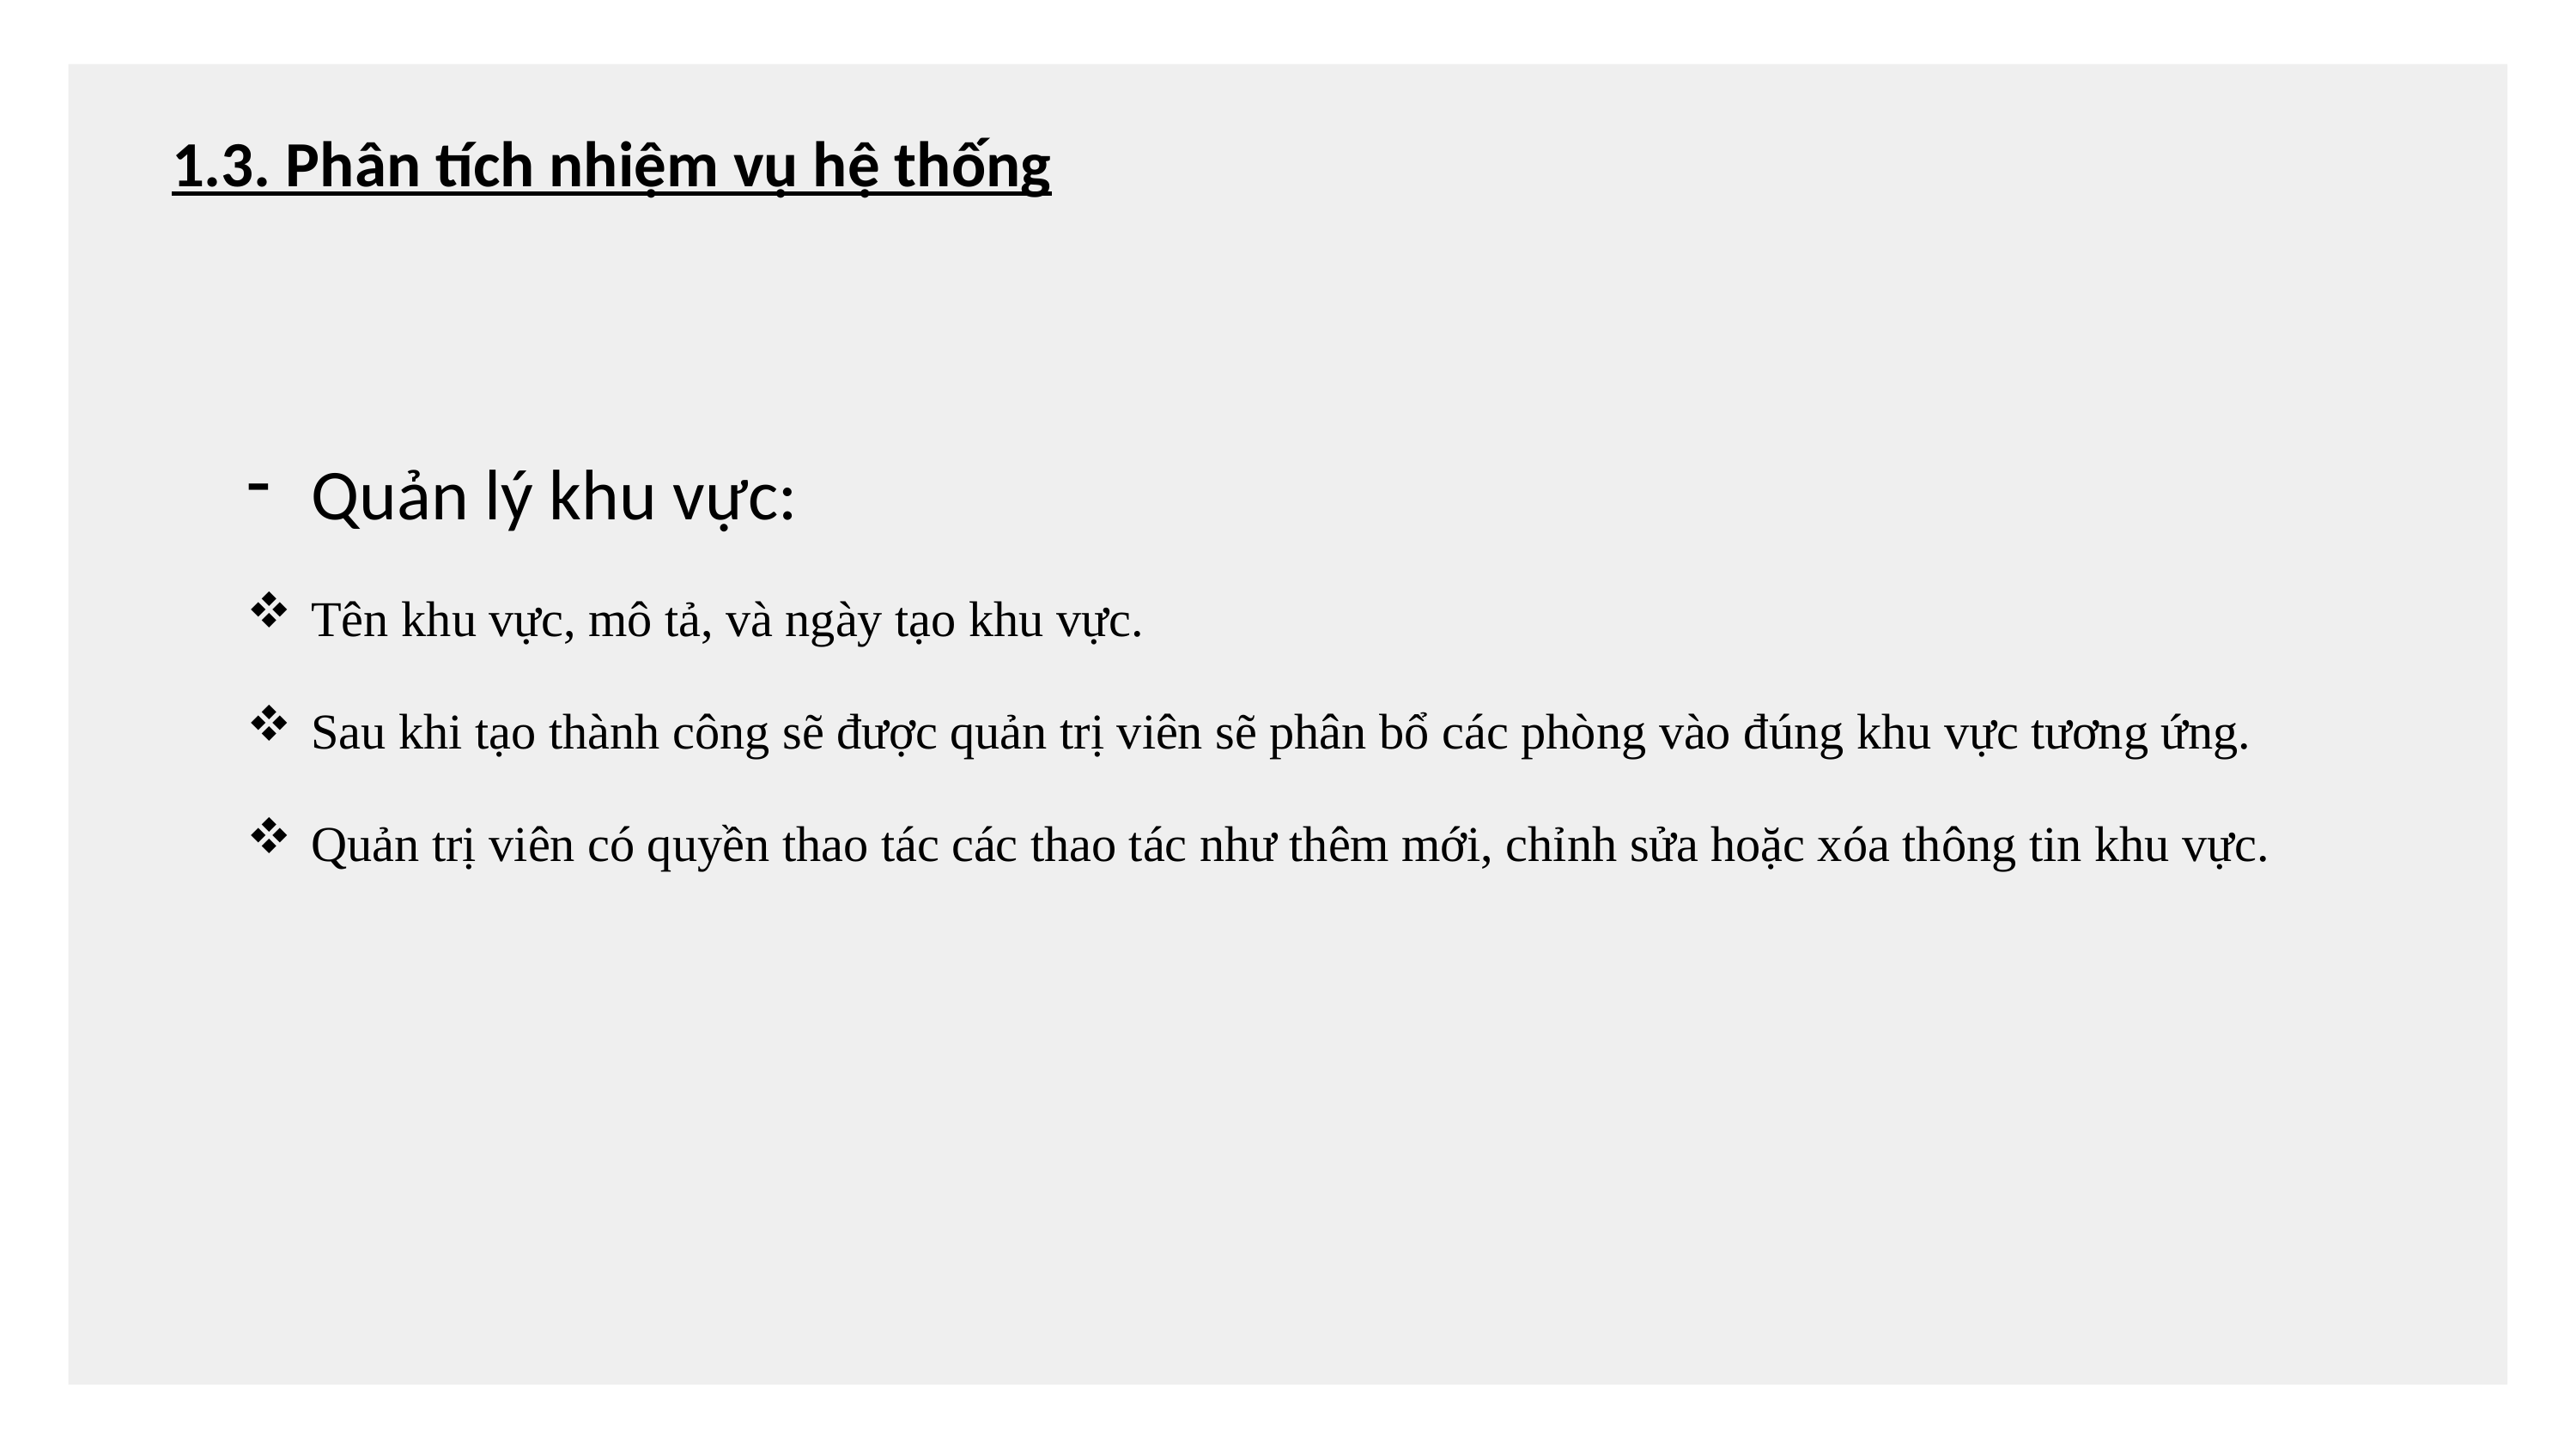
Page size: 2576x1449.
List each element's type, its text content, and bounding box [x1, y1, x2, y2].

text_box 1.3. Phân tích nhiệm vụ hệ thống [96, 144, 1127, 200]
text_box Quản lý khu vực: Tên khu vực, mô tả, và ngày tạo khu vực. Sau khi tạo thành công sẽ được quản trị viên sẽ phân bổ các phòng vào đúng khu vực tương ứng. Quản trị viên có quyền thao tác các thao tác như thêm mới, chỉnh sửa hoặc xóa thông tin khu vực. [246, 477, 2372, 872]
text_box [68, 64, 2508, 1385]
